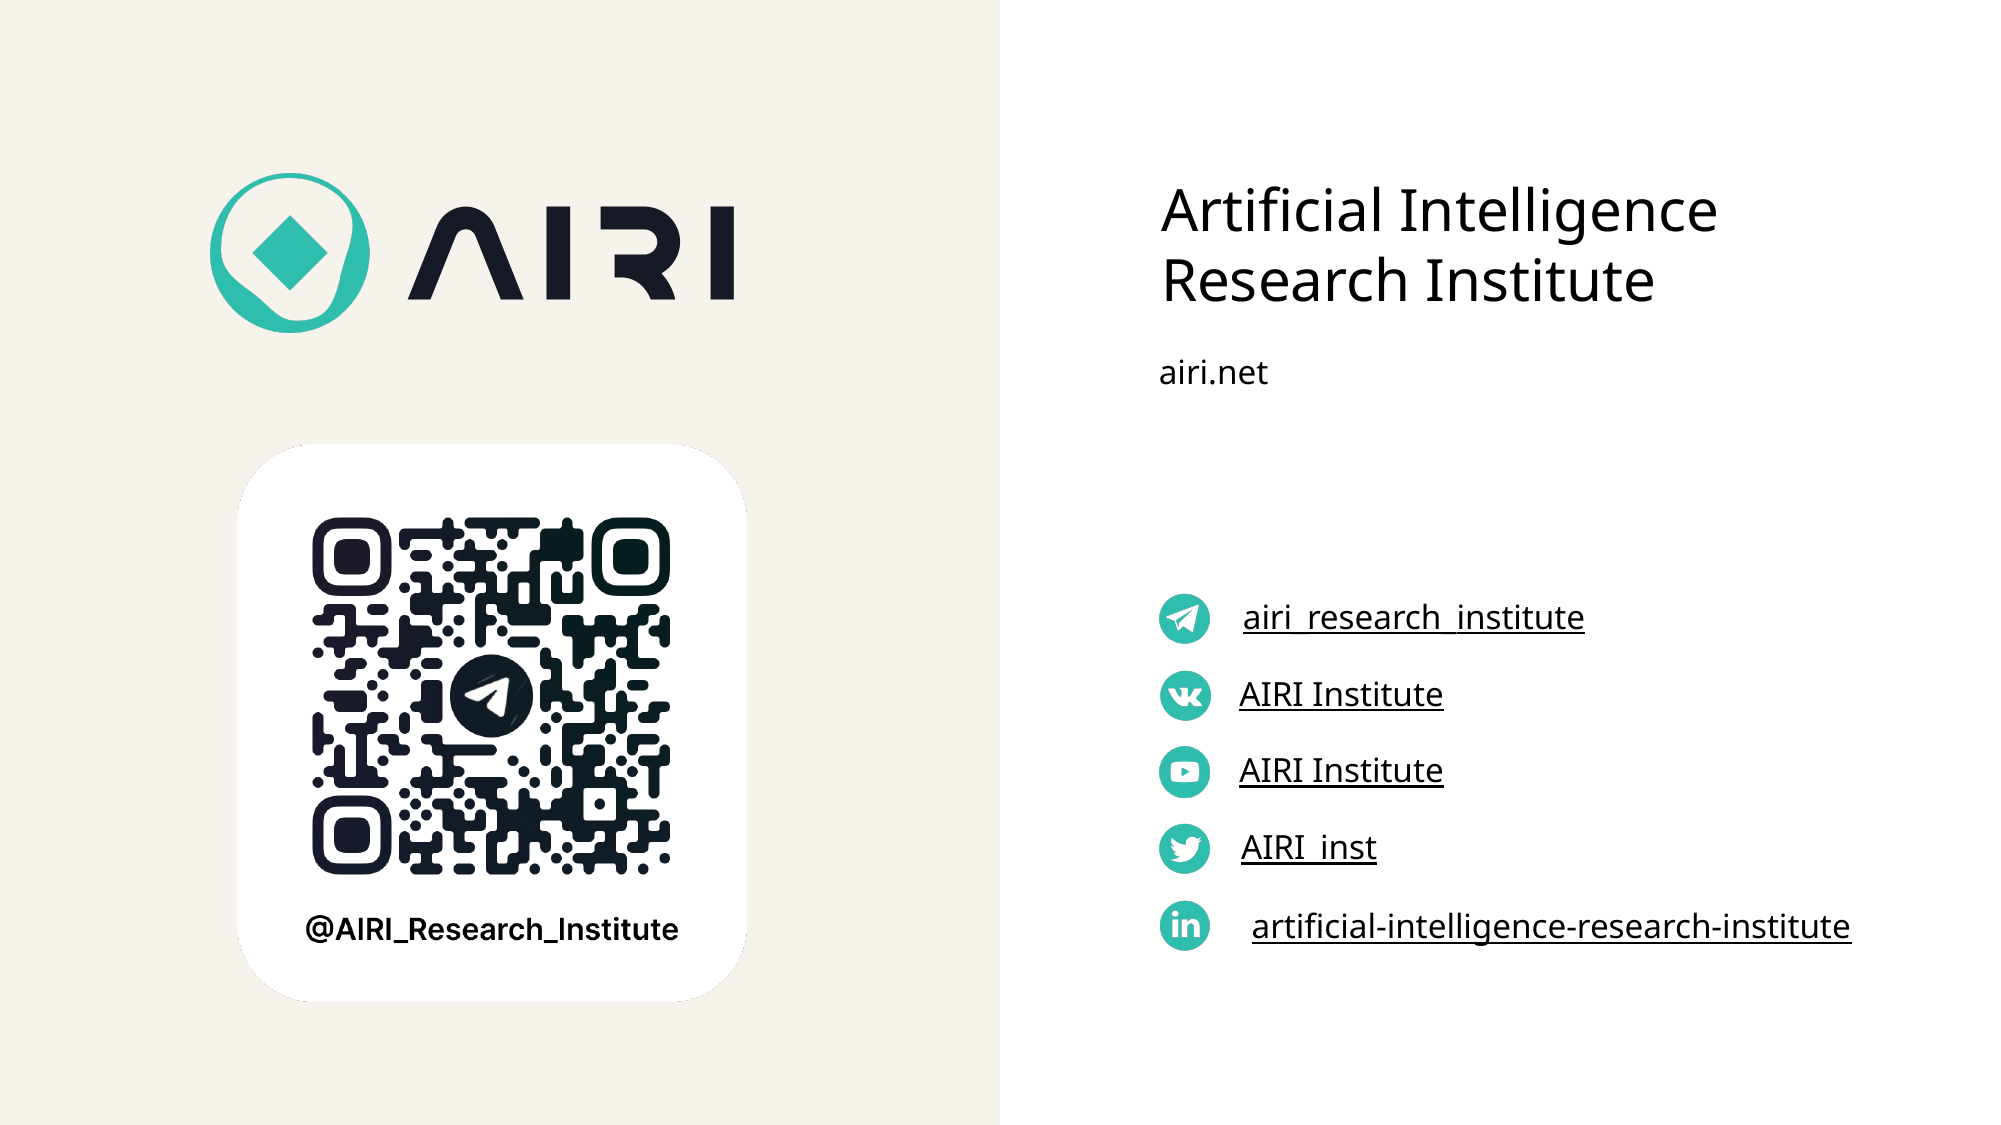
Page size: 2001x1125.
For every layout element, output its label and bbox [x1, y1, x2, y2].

picture [1159, 593, 1210, 644]
picture [1160, 670, 1211, 721]
picture [1159, 746, 1210, 798]
picture [210, 173, 734, 333]
picture [1159, 900, 1210, 951]
picture [237, 444, 747, 1002]
picture [1159, 823, 1210, 874]
